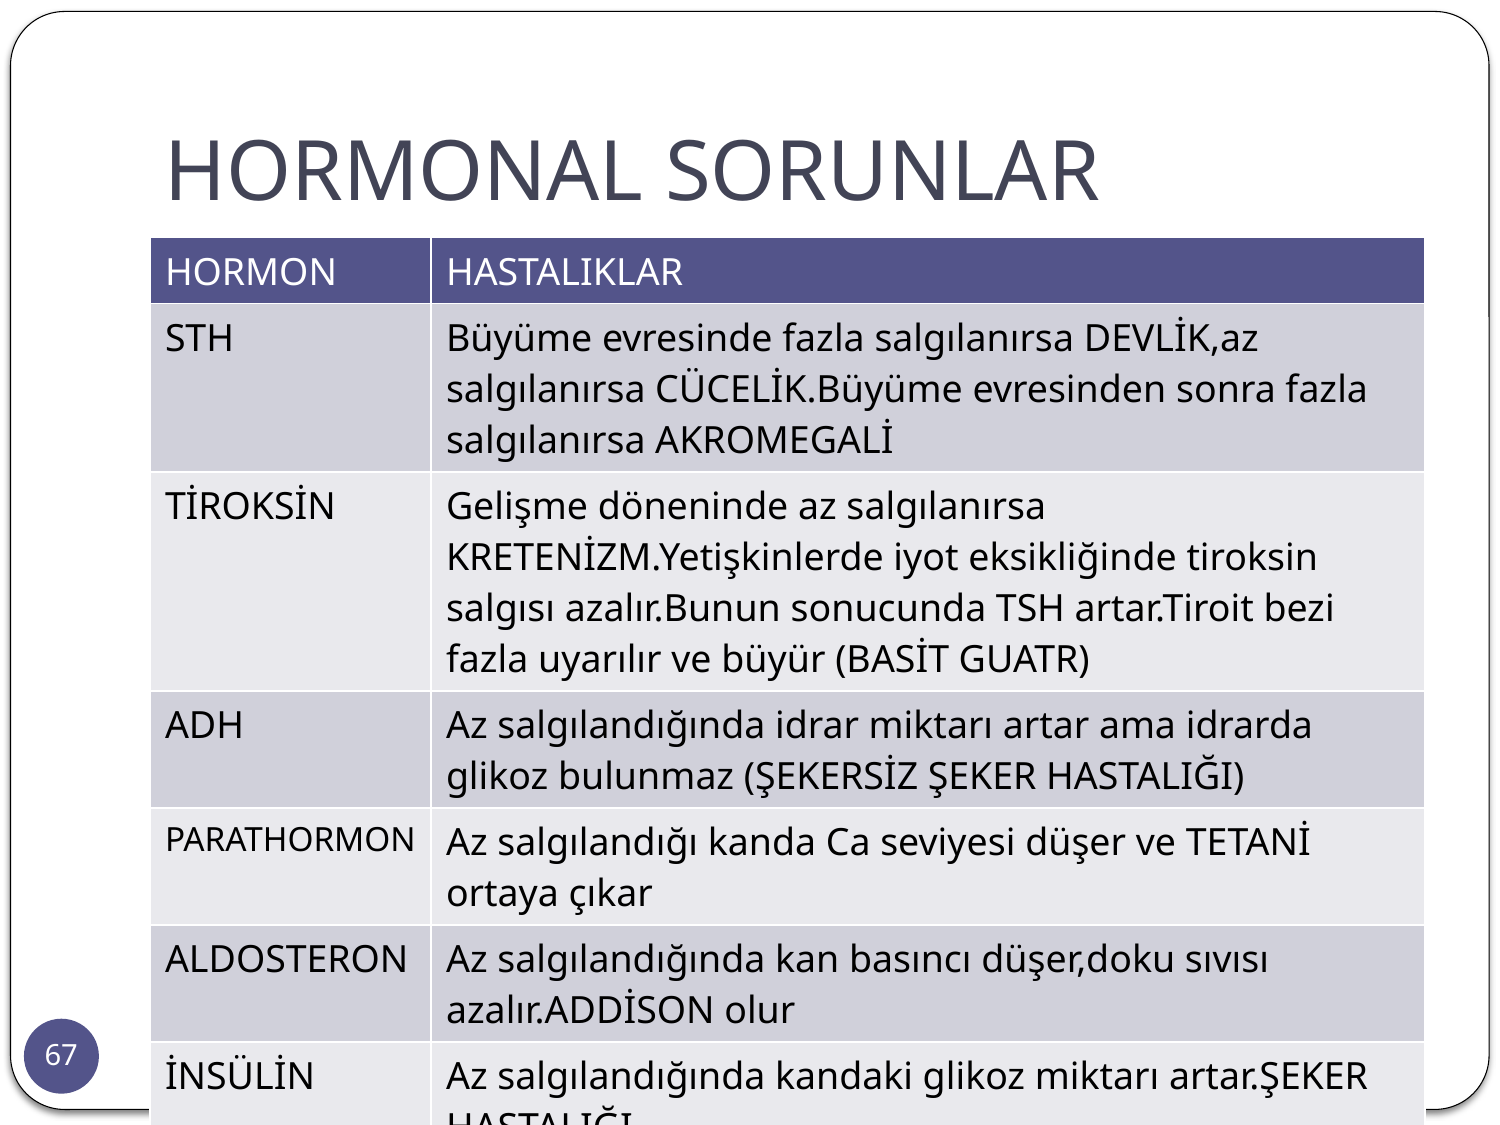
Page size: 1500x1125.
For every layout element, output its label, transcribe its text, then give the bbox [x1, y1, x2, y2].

table_cell PARATHORMON [151, 809, 430, 924]
title HORMONAL SORUNLAR [150, 45, 1425, 233]
table_header HASTALIKLAR [432, 238, 1424, 303]
table_cell Az salgılandığında kan basıncı düşer,doku sıvısı azalır.ADDİSON olur [432, 926, 1424, 1041]
table_cell ALDOSTERON [151, 926, 430, 1041]
table_cell ADH [151, 692, 430, 807]
table_cell Az salgılandığında idrar miktarı artar ama idrarda glikoz bulunmaz (ŞEKERSİZ ŞEKER HASTALIĞI) [432, 692, 1424, 807]
table_cell Az salgılandığı kanda Ca seviyesi düşer ve TETANİ ortaya çıkar [432, 809, 1424, 924]
table_cell Gelişme döneninde az salgılanırsa KRETENİZM.Yetişkinlerde iyot eksikliğinde tiroksin salgısı azalır.Bunun sonucunda TSH artar.Tiroit bezi fazla uyarılır ve büyür (BASİT GUATR) [432, 473, 1424, 690]
table_header HORMON [151, 238, 430, 303]
table_cell STH [151, 304, 430, 471]
table_cell Büyüme evresinde fazla salgılanırsa DEVLİK,az salgılanırsa CÜCELİK.Büyüme evresinden sonra fazla salgılanırsa AKROMEGALİ [432, 304, 1424, 471]
table_cell TİROKSİN [151, 473, 430, 690]
slide_number 67 [23, 1018, 99, 1094]
table_cell İNSÜLİN [151, 1043, 430, 1125]
table_cell Az salgılandığında kandaki glikoz miktarı artar.ŞEKER HASTALIĞI [432, 1043, 1424, 1125]
